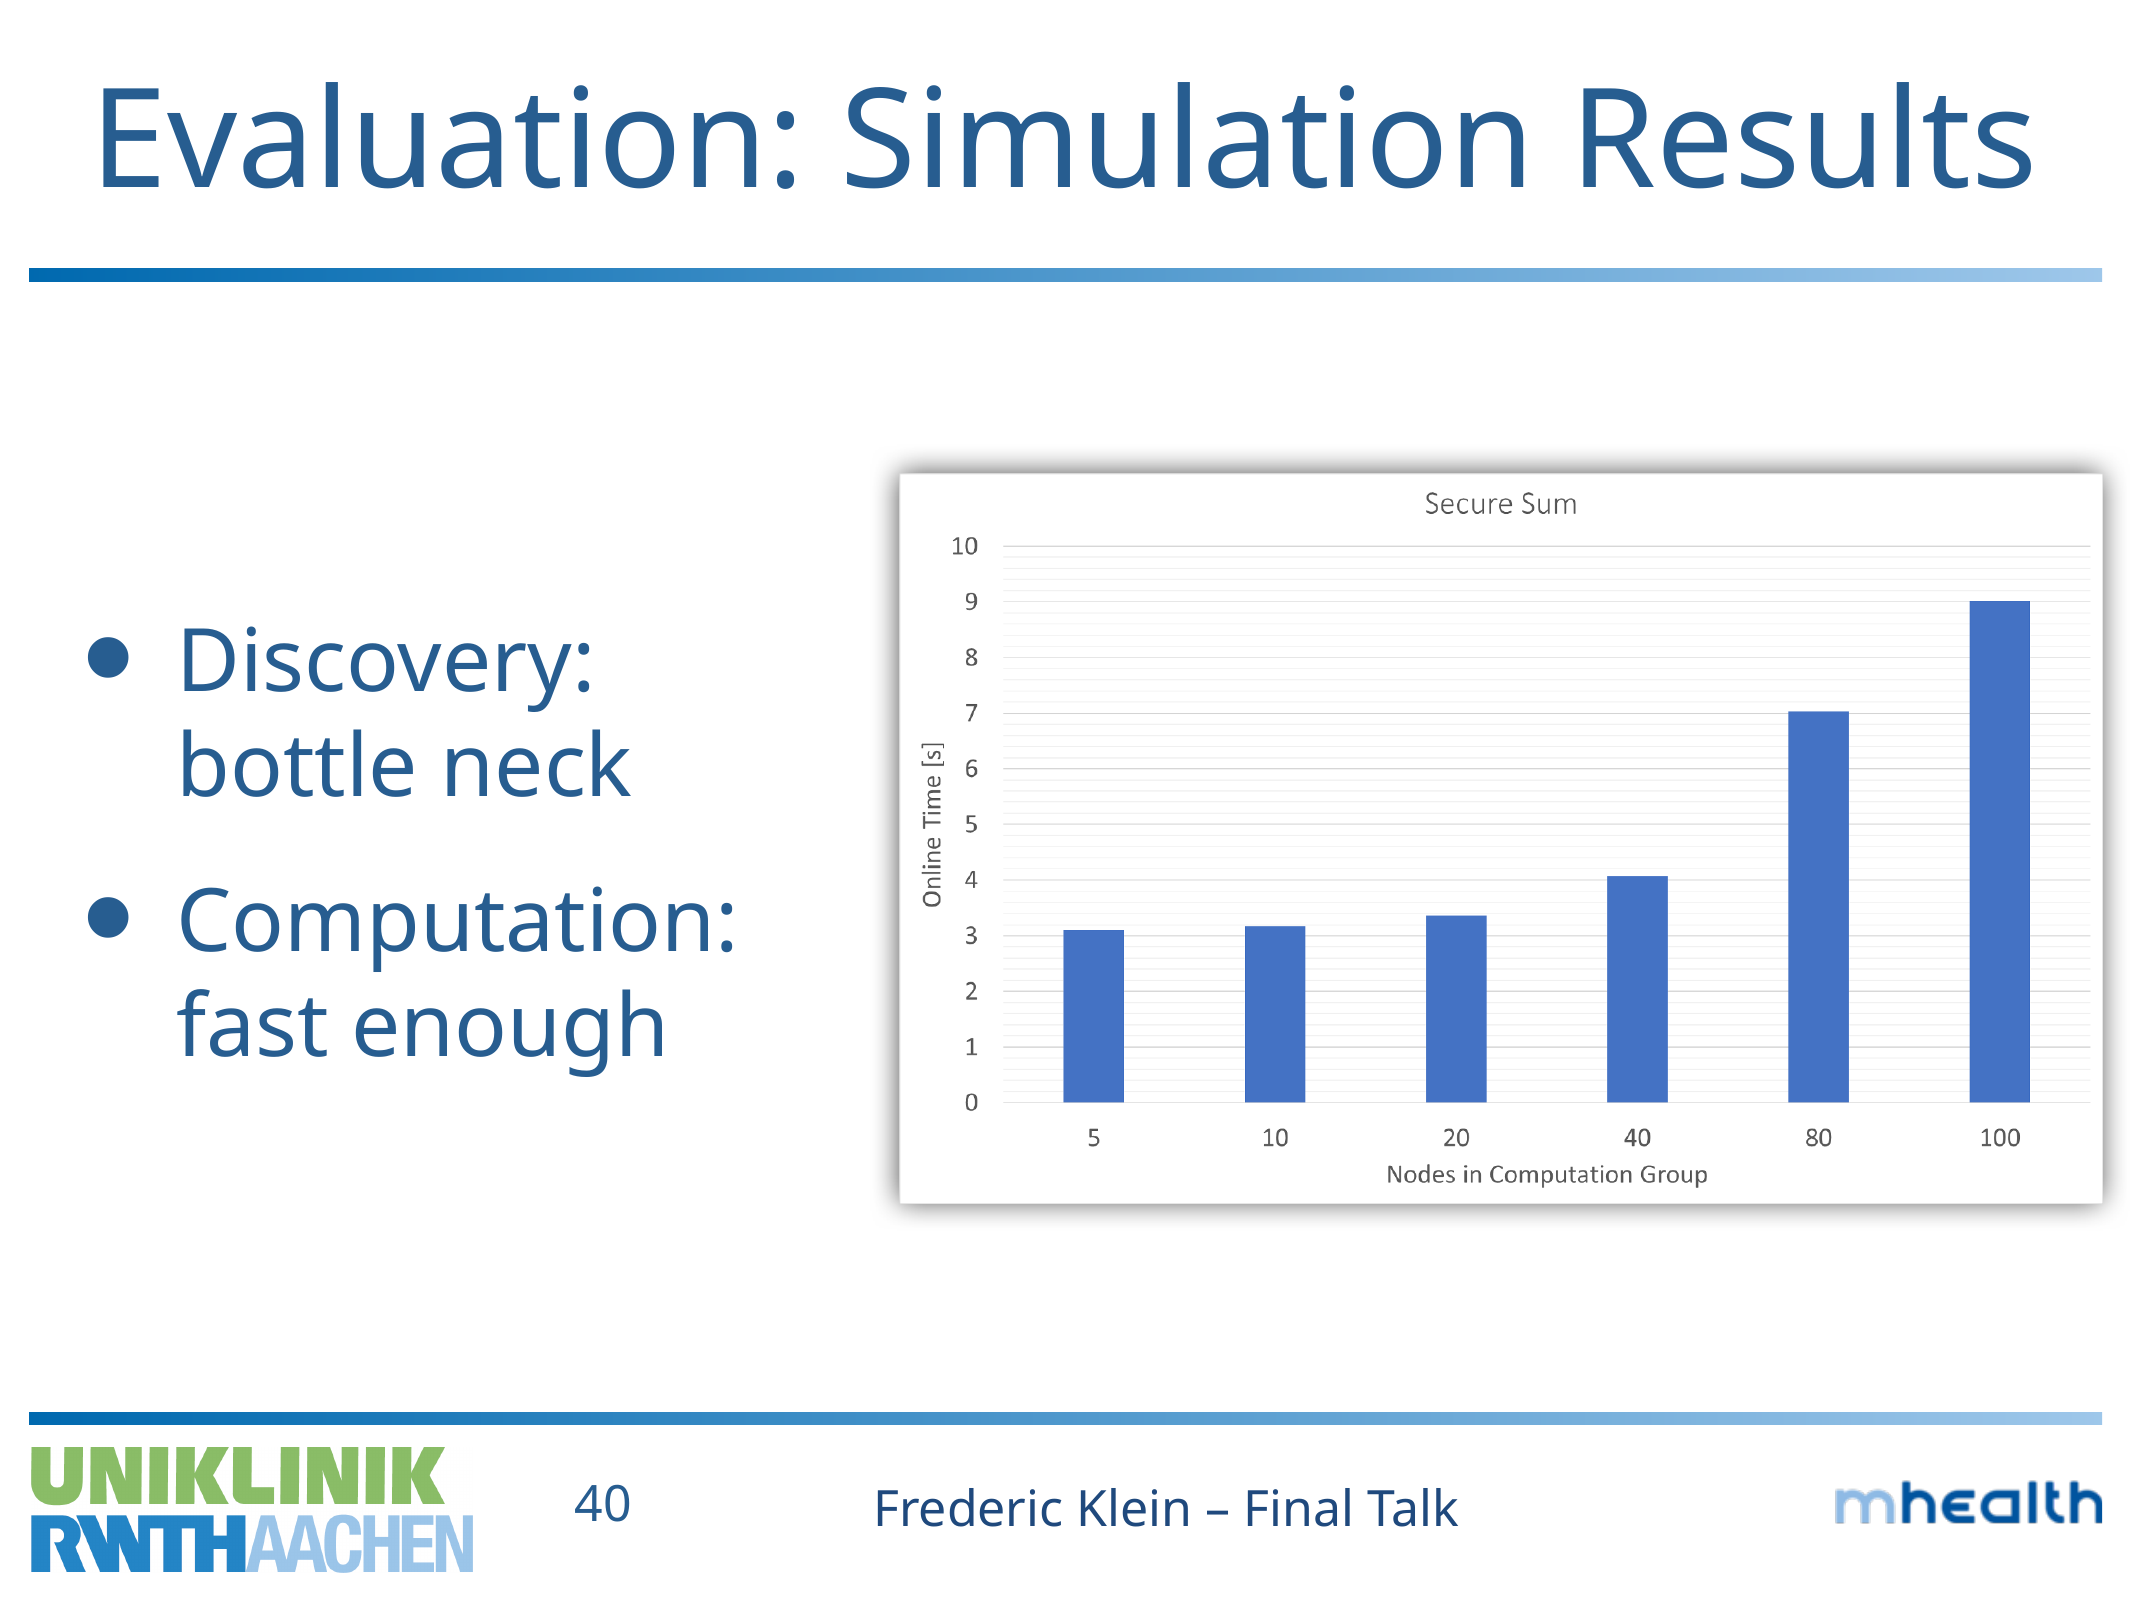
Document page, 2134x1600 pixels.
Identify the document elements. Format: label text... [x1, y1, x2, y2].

footer Frederic Klein – Final Talk [728, 1467, 1604, 1554]
picture [1830, 1469, 2103, 1554]
title Evaluation: Simulation Results [28, 0, 2103, 266]
picture [31, 1447, 473, 1573]
picture [899, 473, 2103, 1204]
list Discovery: bottle neck Computation: fast enough [30, 300, 2104, 1377]
slide_number 40 [568, 1470, 638, 1547]
